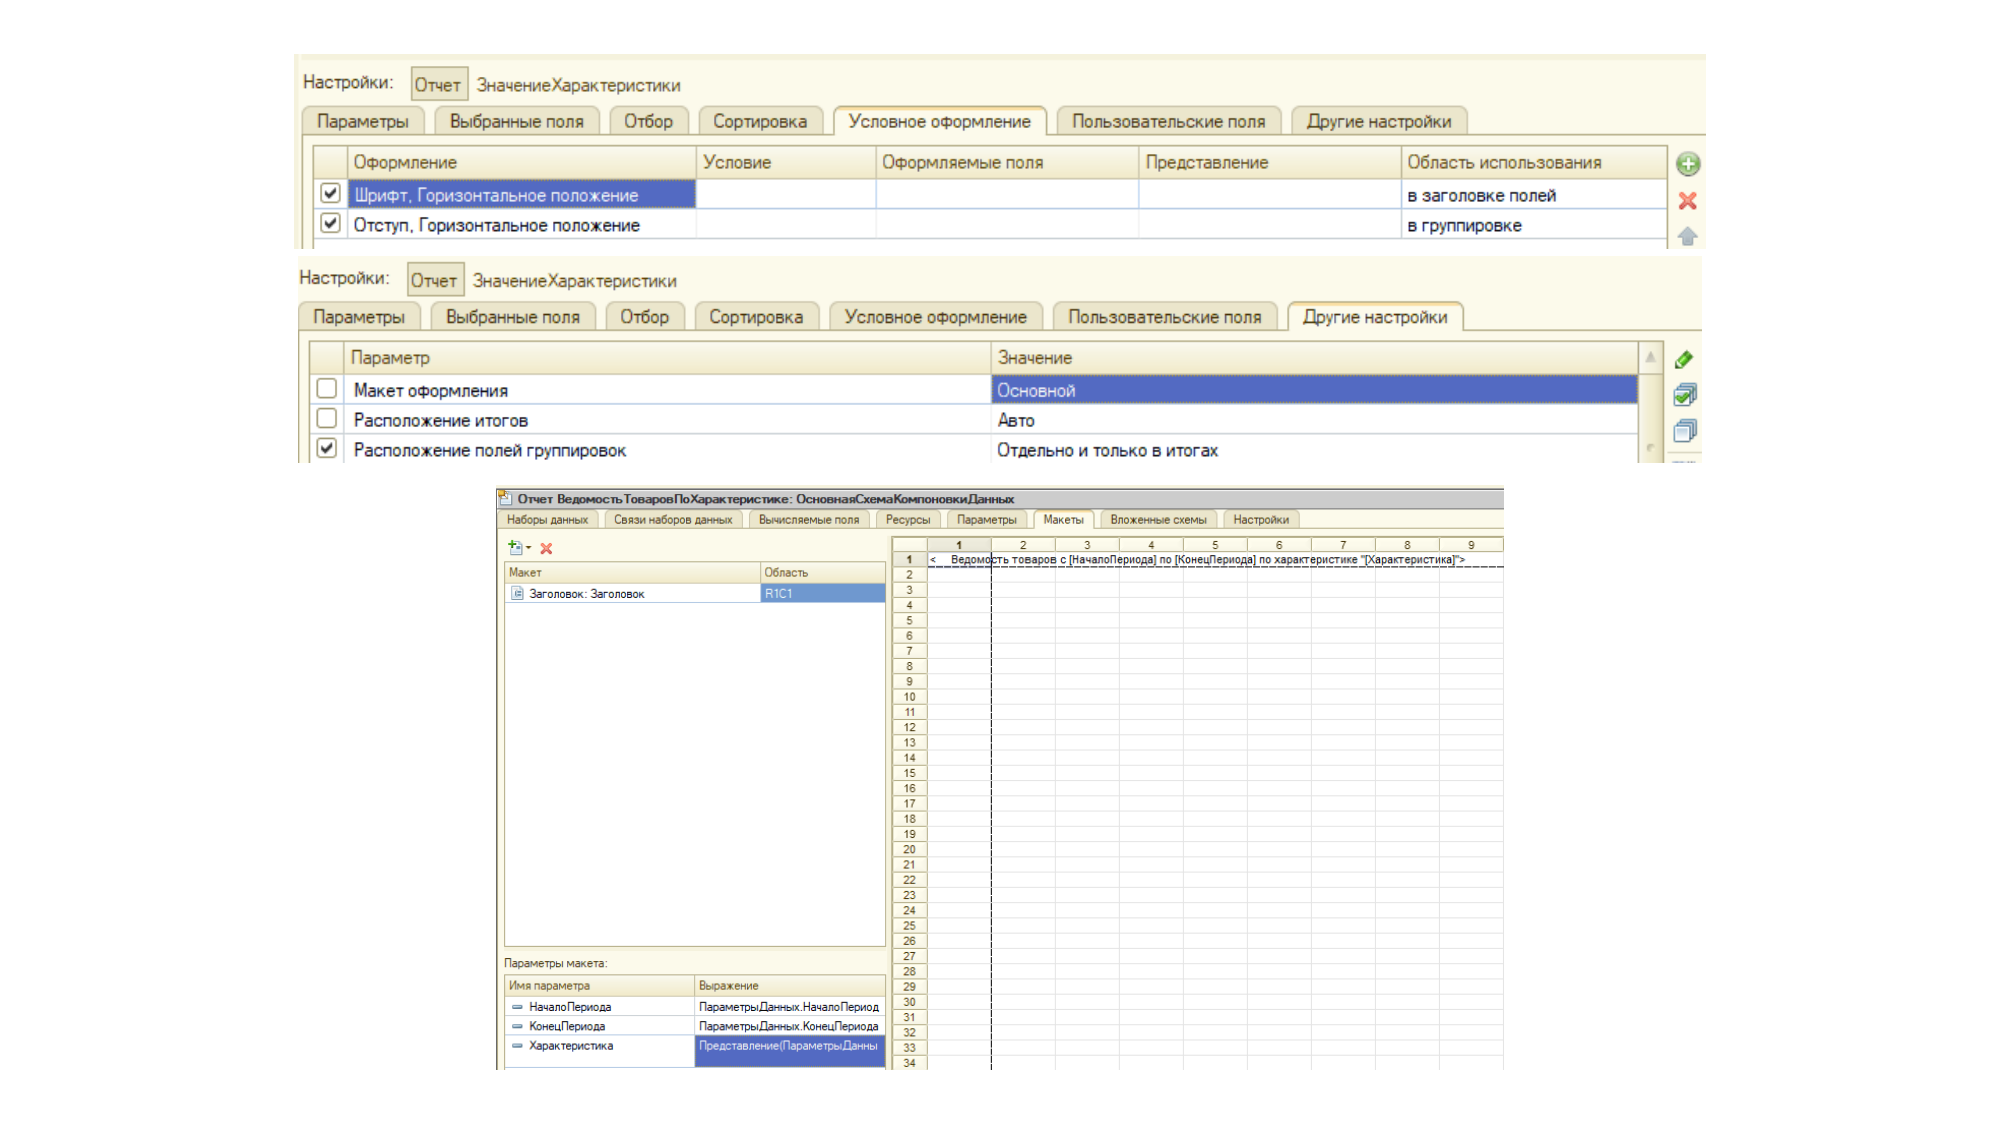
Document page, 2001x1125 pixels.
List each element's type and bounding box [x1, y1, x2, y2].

picture [496, 485, 1504, 1070]
picture [294, 54, 1706, 249]
picture [298, 256, 1702, 463]
